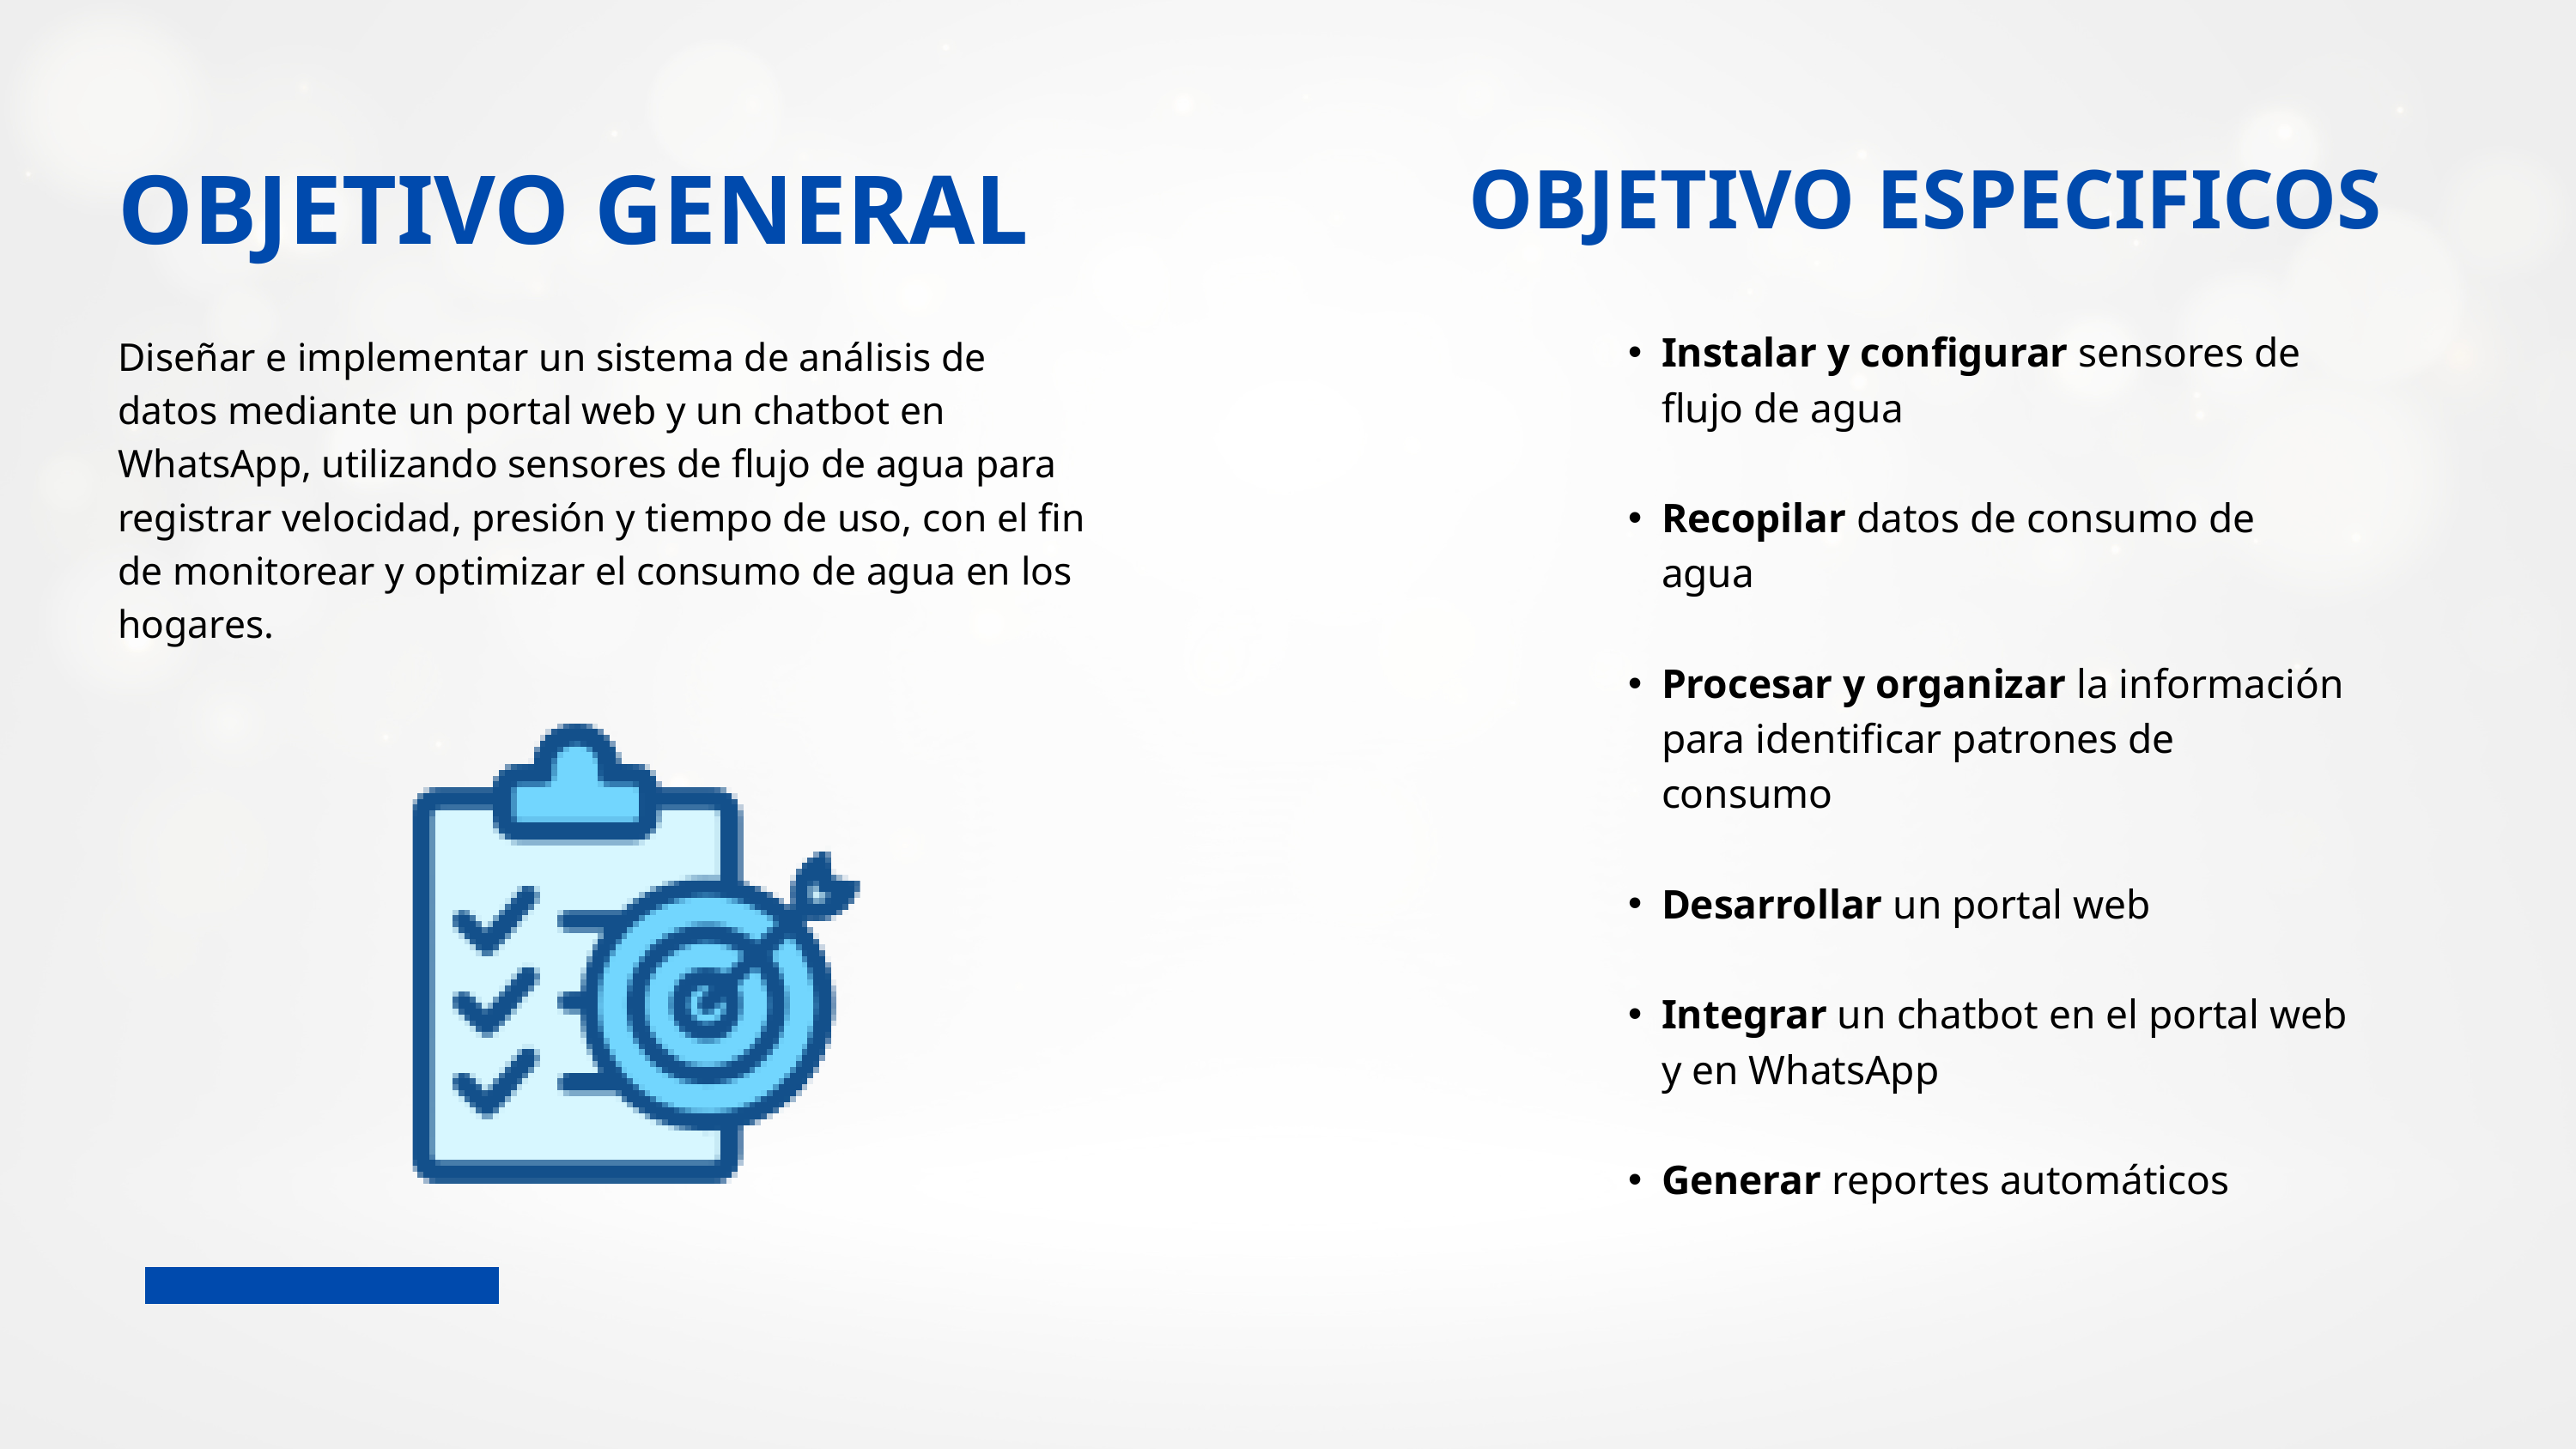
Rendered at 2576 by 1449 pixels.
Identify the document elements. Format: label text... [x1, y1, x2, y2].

text_box [412, 724, 860, 1184]
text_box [144, 1266, 500, 1304]
text_box OBJETIVO ESPECIFICOS [1468, 131, 2482, 246]
text_box Diseñar e implementar un sistema de análisis de datos mediante un portal web y un chatbot en WhatsApp, utilizando sensores de flujo de agua para registrar velocidad, presión y tiempo de uso, con el fin de monitorear y optimizar el consumo de agua en los hogares. [118, 324, 1088, 700]
text_box OBJETIVO GENERAL [118, 130, 1303, 264]
text_box [0, 0, 2576, 1449]
text_box Instalar y configurar sensores de flujo de agua Recopilar datos de consumo de agua Procesar y organizar la información para identificar patrones de consumo Desarrollar un portal web Integrar un chatbot en el portal web y en WhatsApp Generar reportes automáticos [1594, 319, 2357, 1203]
